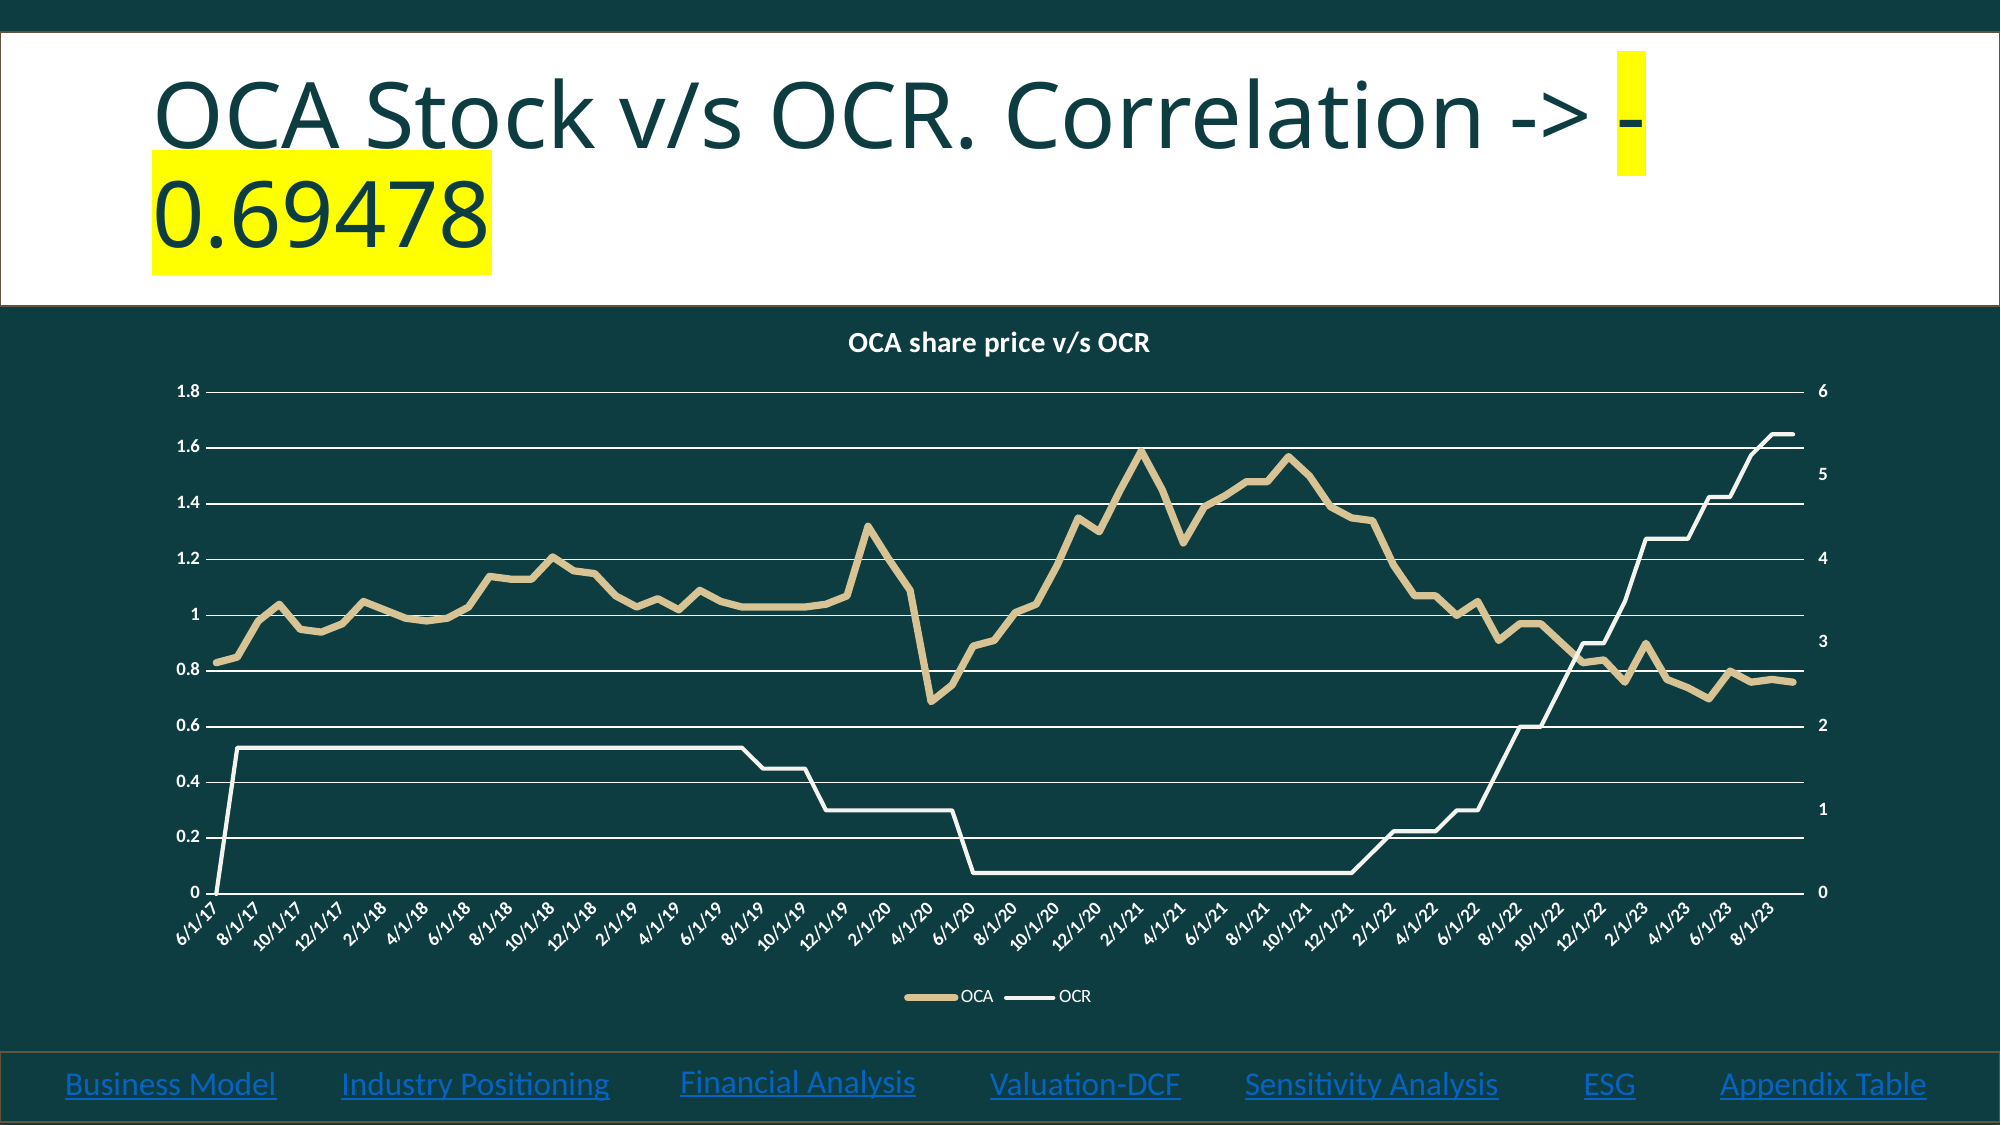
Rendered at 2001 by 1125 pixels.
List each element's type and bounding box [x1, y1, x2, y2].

title [137, 59, 1863, 278]
text_box [0, 1051, 2000, 1123]
text_box [0, 31, 2000, 307]
chart [137, 299, 1863, 1014]
